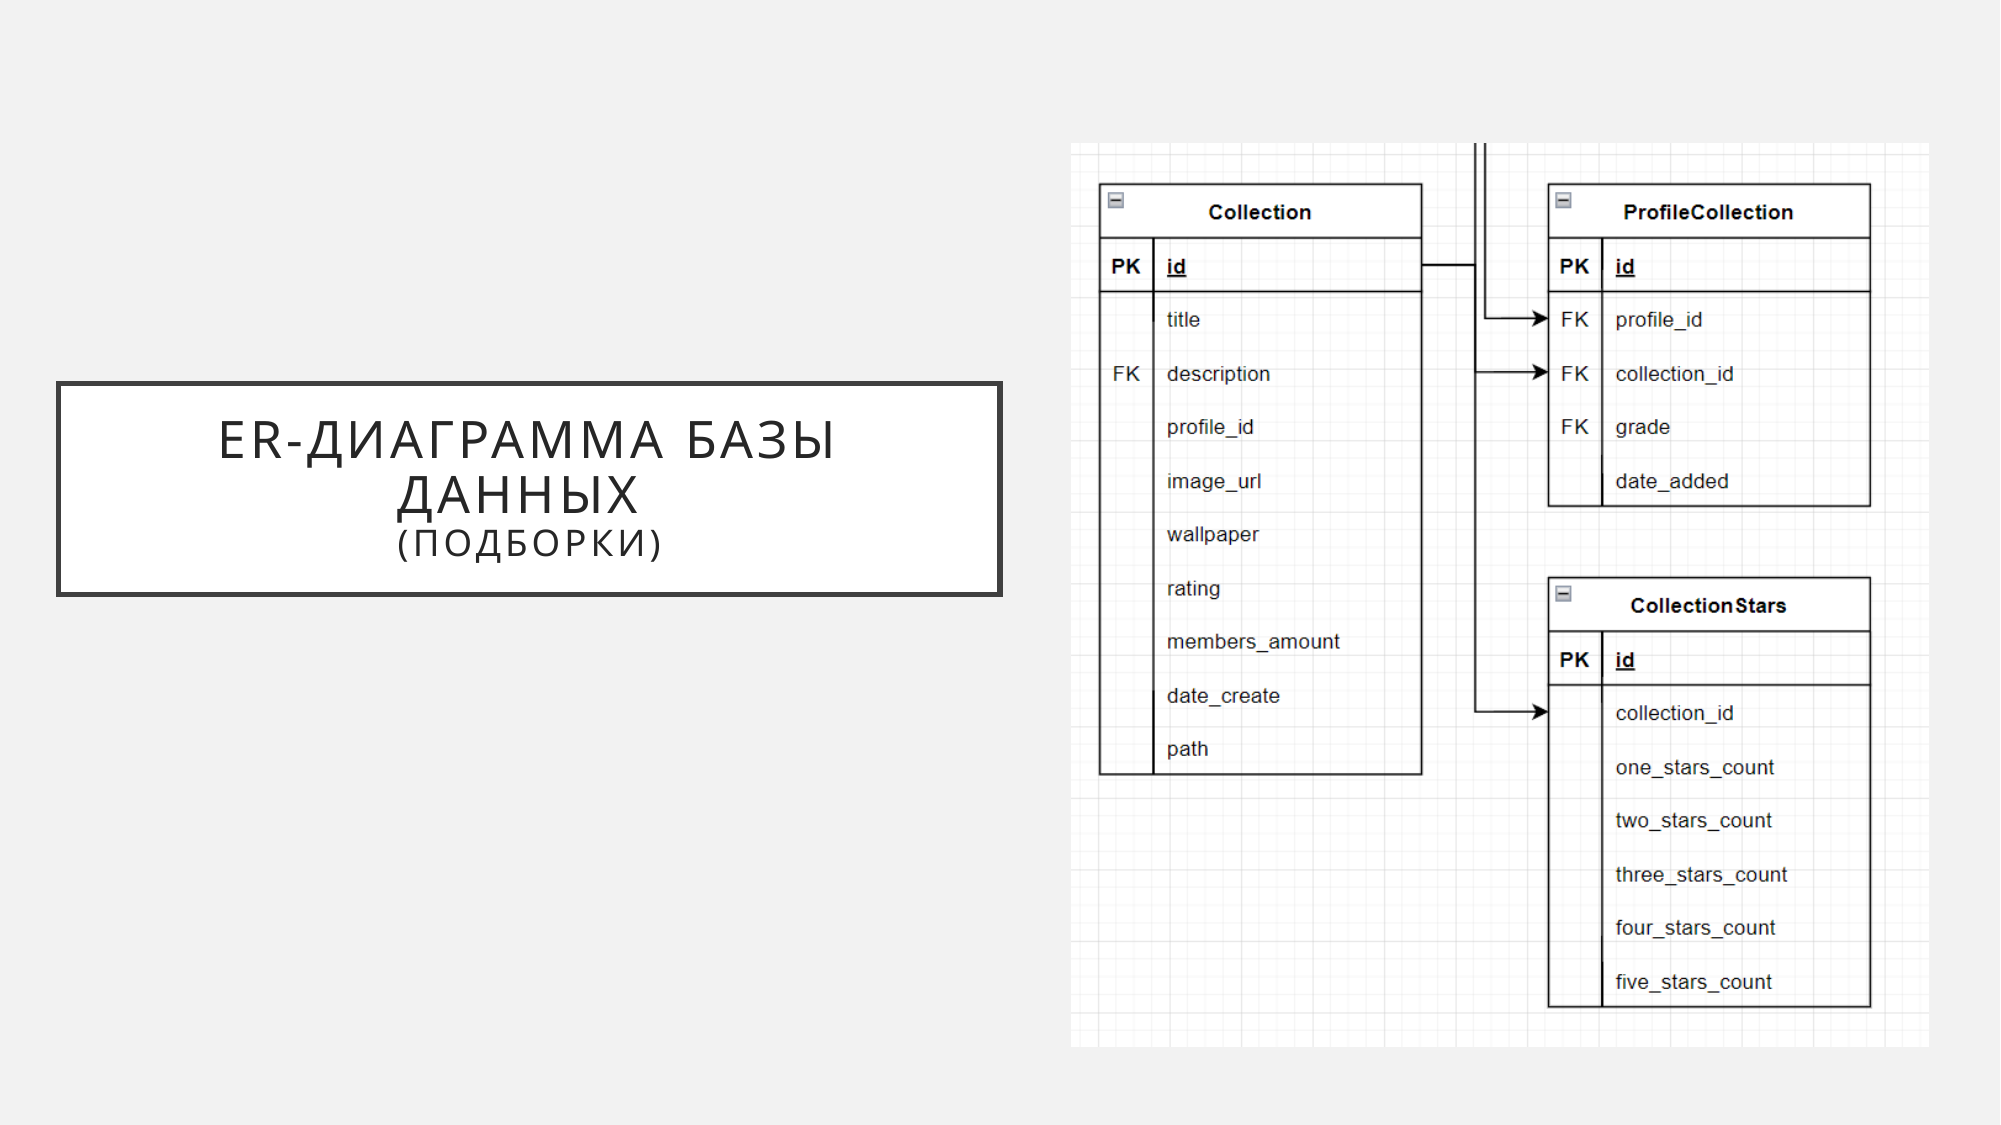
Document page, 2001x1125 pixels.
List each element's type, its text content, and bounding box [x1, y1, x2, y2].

picture [1071, 143, 1929, 1047]
title ER-диаграмма Базы Данных (Подборки) [56, 381, 1003, 597]
